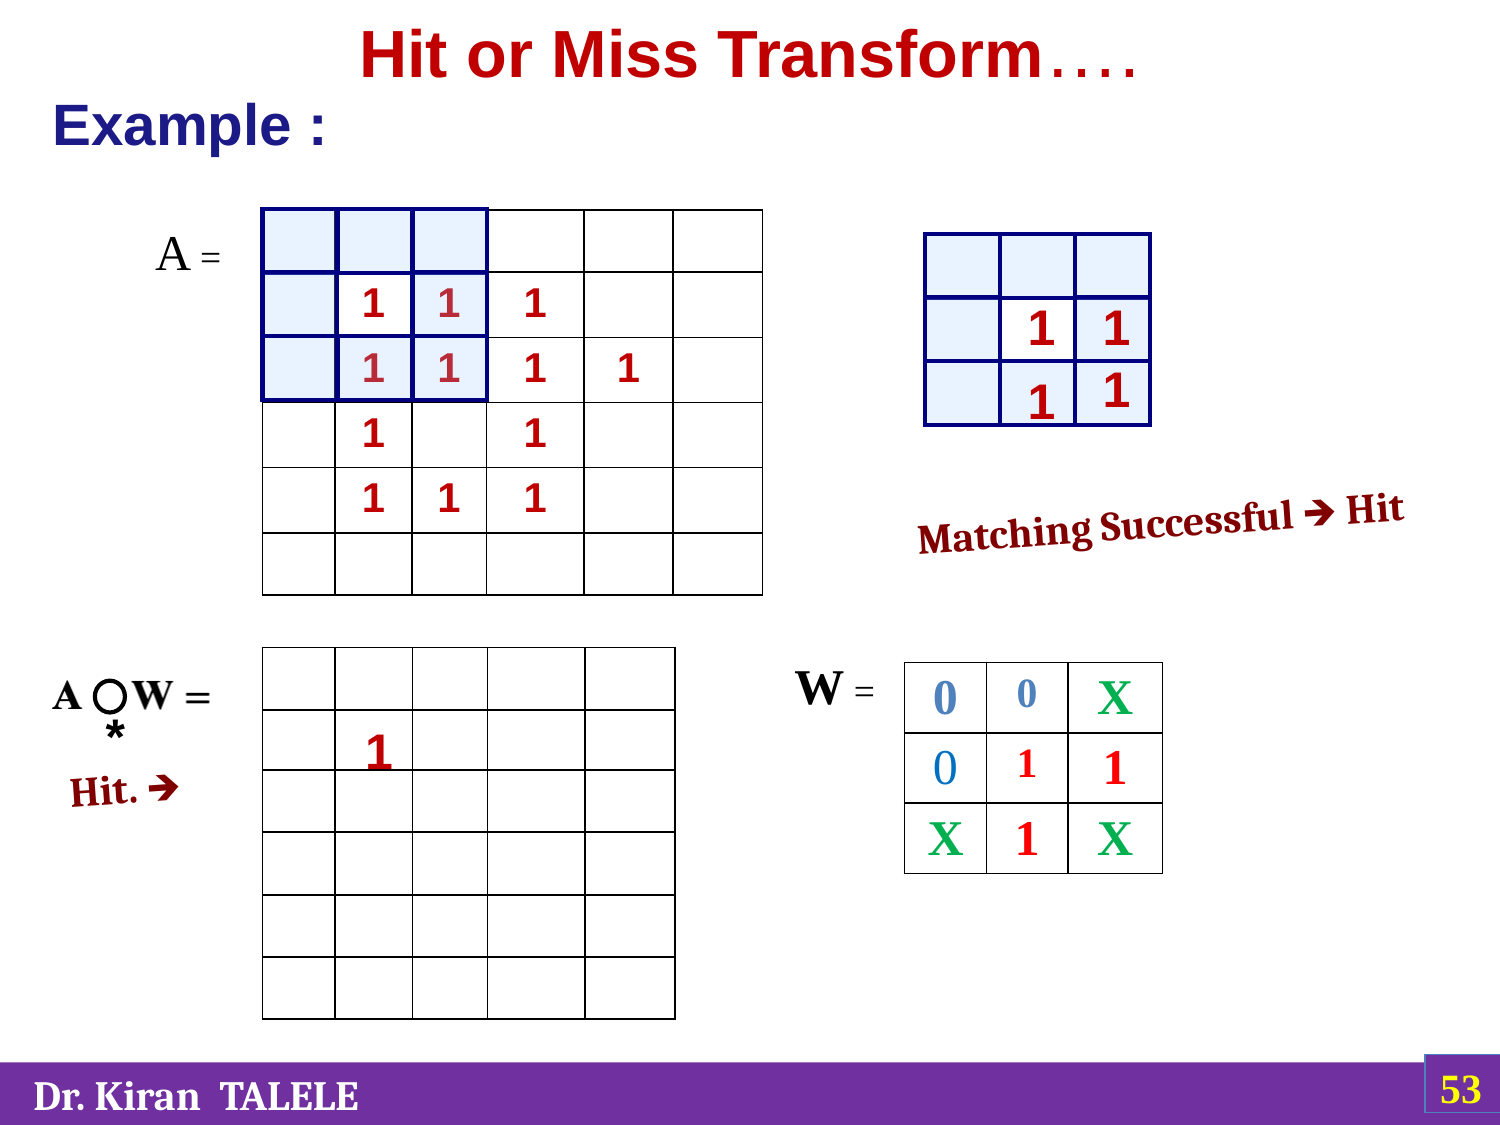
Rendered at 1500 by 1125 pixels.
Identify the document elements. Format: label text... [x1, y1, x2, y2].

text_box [262, 208, 488, 401]
table_cell [263, 468, 334, 532]
table_cell [413, 896, 487, 956]
table_cell [586, 896, 674, 956]
table_cell 1 [987, 734, 1067, 802]
table_cell [413, 534, 486, 594]
table_cell [674, 468, 762, 532]
table_cell 1 [487, 468, 583, 532]
table_cell [585, 534, 672, 594]
table_header [488, 648, 584, 709]
table_cell [674, 338, 762, 402]
table_header [674, 211, 762, 271]
table_header [413, 648, 487, 709]
table_cell [674, 273, 762, 337]
table_cell [336, 896, 412, 956]
table_cell [263, 534, 334, 594]
table_cell [488, 711, 584, 769]
table_cell [413, 771, 487, 831]
table_cell [413, 958, 487, 1018]
table_header 0 [905, 663, 986, 732]
table_cell [336, 833, 412, 894]
table_cell [585, 403, 672, 467]
table_cell [336, 771, 412, 831]
table_cell [488, 958, 584, 1018]
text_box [37, 662, 263, 729]
table_cell [586, 833, 674, 894]
table_cell [263, 711, 334, 769]
table_cell [585, 273, 672, 337]
table_header X [1069, 663, 1162, 732]
table_cell [336, 534, 411, 594]
table_header 0 [987, 663, 1067, 732]
table_cell [674, 534, 762, 594]
table_cell [263, 771, 334, 831]
table_cell [586, 958, 674, 1018]
table_cell 1 [490, 338, 583, 402]
text_box W = [779, 646, 891, 722]
table_cell 1 [1069, 734, 1162, 802]
table_cell 1 [585, 338, 672, 402]
table_header [586, 648, 674, 709]
table_cell 1 [336, 408, 411, 467]
table_cell 1 [491, 273, 583, 337]
table_header [336, 648, 412, 709]
table_cell X [1069, 804, 1162, 873]
table_cell [263, 833, 334, 894]
table_cell [336, 711, 349, 769]
text_box Matching Successful 🡺 Hit [900, 466, 1466, 572]
table_cell [336, 958, 412, 1018]
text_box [0, 1054, 1500, 1125]
table_cell [413, 711, 487, 769]
table_cell 0 [905, 734, 986, 802]
text_box Hit or Miss Transform…. [74, 7, 1425, 88]
table_cell [488, 771, 584, 831]
table_cell [586, 711, 674, 769]
table_cell X [905, 804, 986, 873]
title Example : [37, 82, 375, 163]
table_cell 1 [413, 468, 486, 532]
text_box A = [139, 212, 238, 288]
table_cell [488, 833, 584, 894]
table_cell [674, 403, 762, 467]
table_cell [413, 407, 486, 467]
table_header [263, 648, 334, 709]
text_box Hit. 🡺 [52, 747, 225, 825]
table_cell [585, 468, 672, 532]
text_box 1 [349, 711, 413, 787]
table_cell [263, 958, 334, 1018]
table_header [585, 211, 672, 271]
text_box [924, 233, 1151, 438]
table_cell [263, 407, 334, 467]
table_cell 1 [336, 468, 411, 532]
table_cell [586, 771, 674, 831]
table_cell [263, 896, 334, 956]
table_cell 1 [487, 403, 583, 467]
table_header [489, 211, 583, 271]
table_cell 1 [987, 804, 1067, 873]
table_cell [488, 896, 584, 956]
table_cell [487, 534, 583, 594]
table_cell [413, 833, 487, 894]
